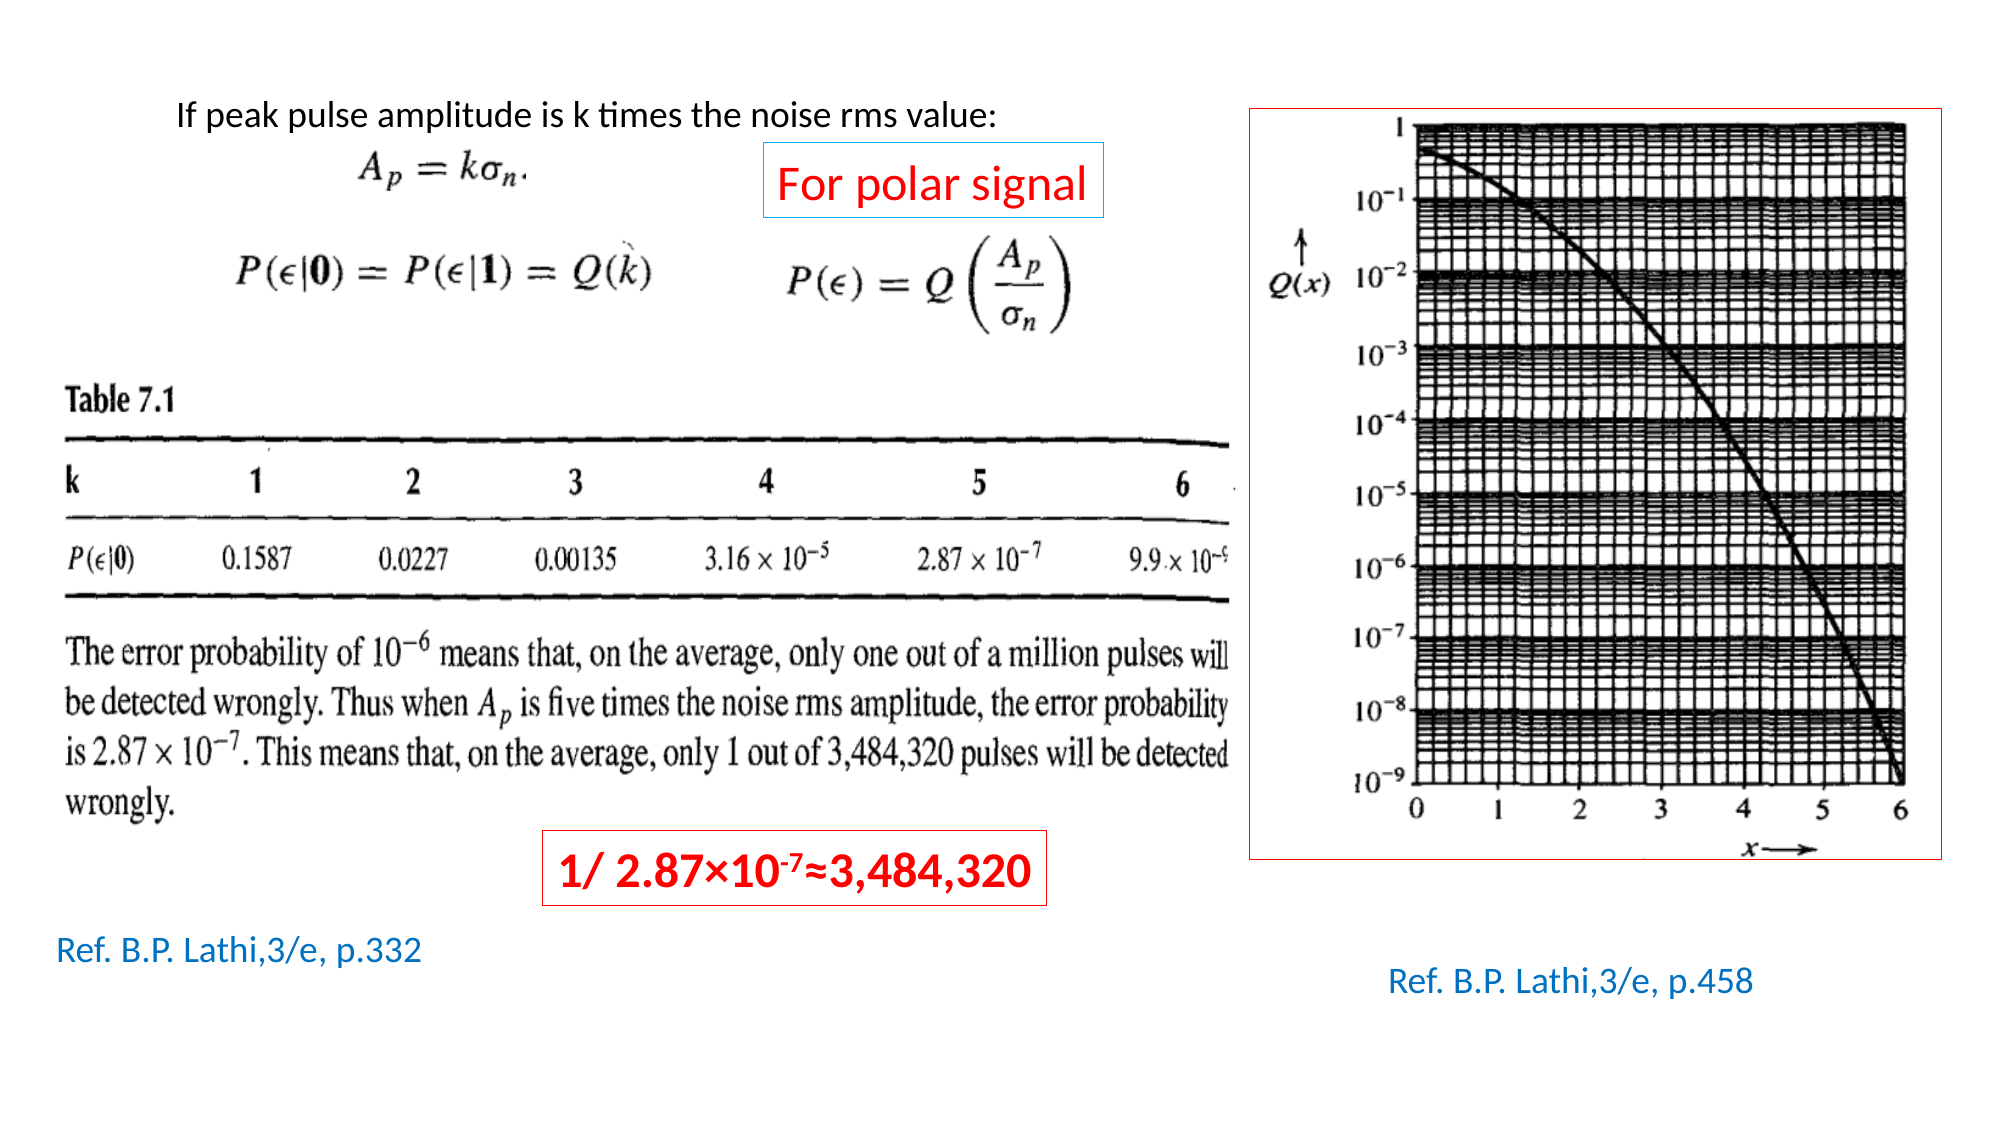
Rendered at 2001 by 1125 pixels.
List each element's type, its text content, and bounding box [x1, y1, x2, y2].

text_box For polar signal [763, 142, 1104, 218]
text_box Ref. B.P. Lathi,3/e, p.332 [41, 917, 438, 978]
picture [38, 377, 1239, 840]
text_box Ref. B.P. Lathi,3/e, p.458 [1373, 948, 1770, 1009]
picture [215, 237, 664, 305]
text_box 1/ 2.87×10-7≈3,484,320 [542, 840, 1047, 906]
picture [774, 225, 1080, 346]
picture [353, 145, 526, 199]
picture [1249, 108, 1942, 860]
text_box If peak pulse amplitude is k times the noise rms value: [161, 82, 1014, 143]
